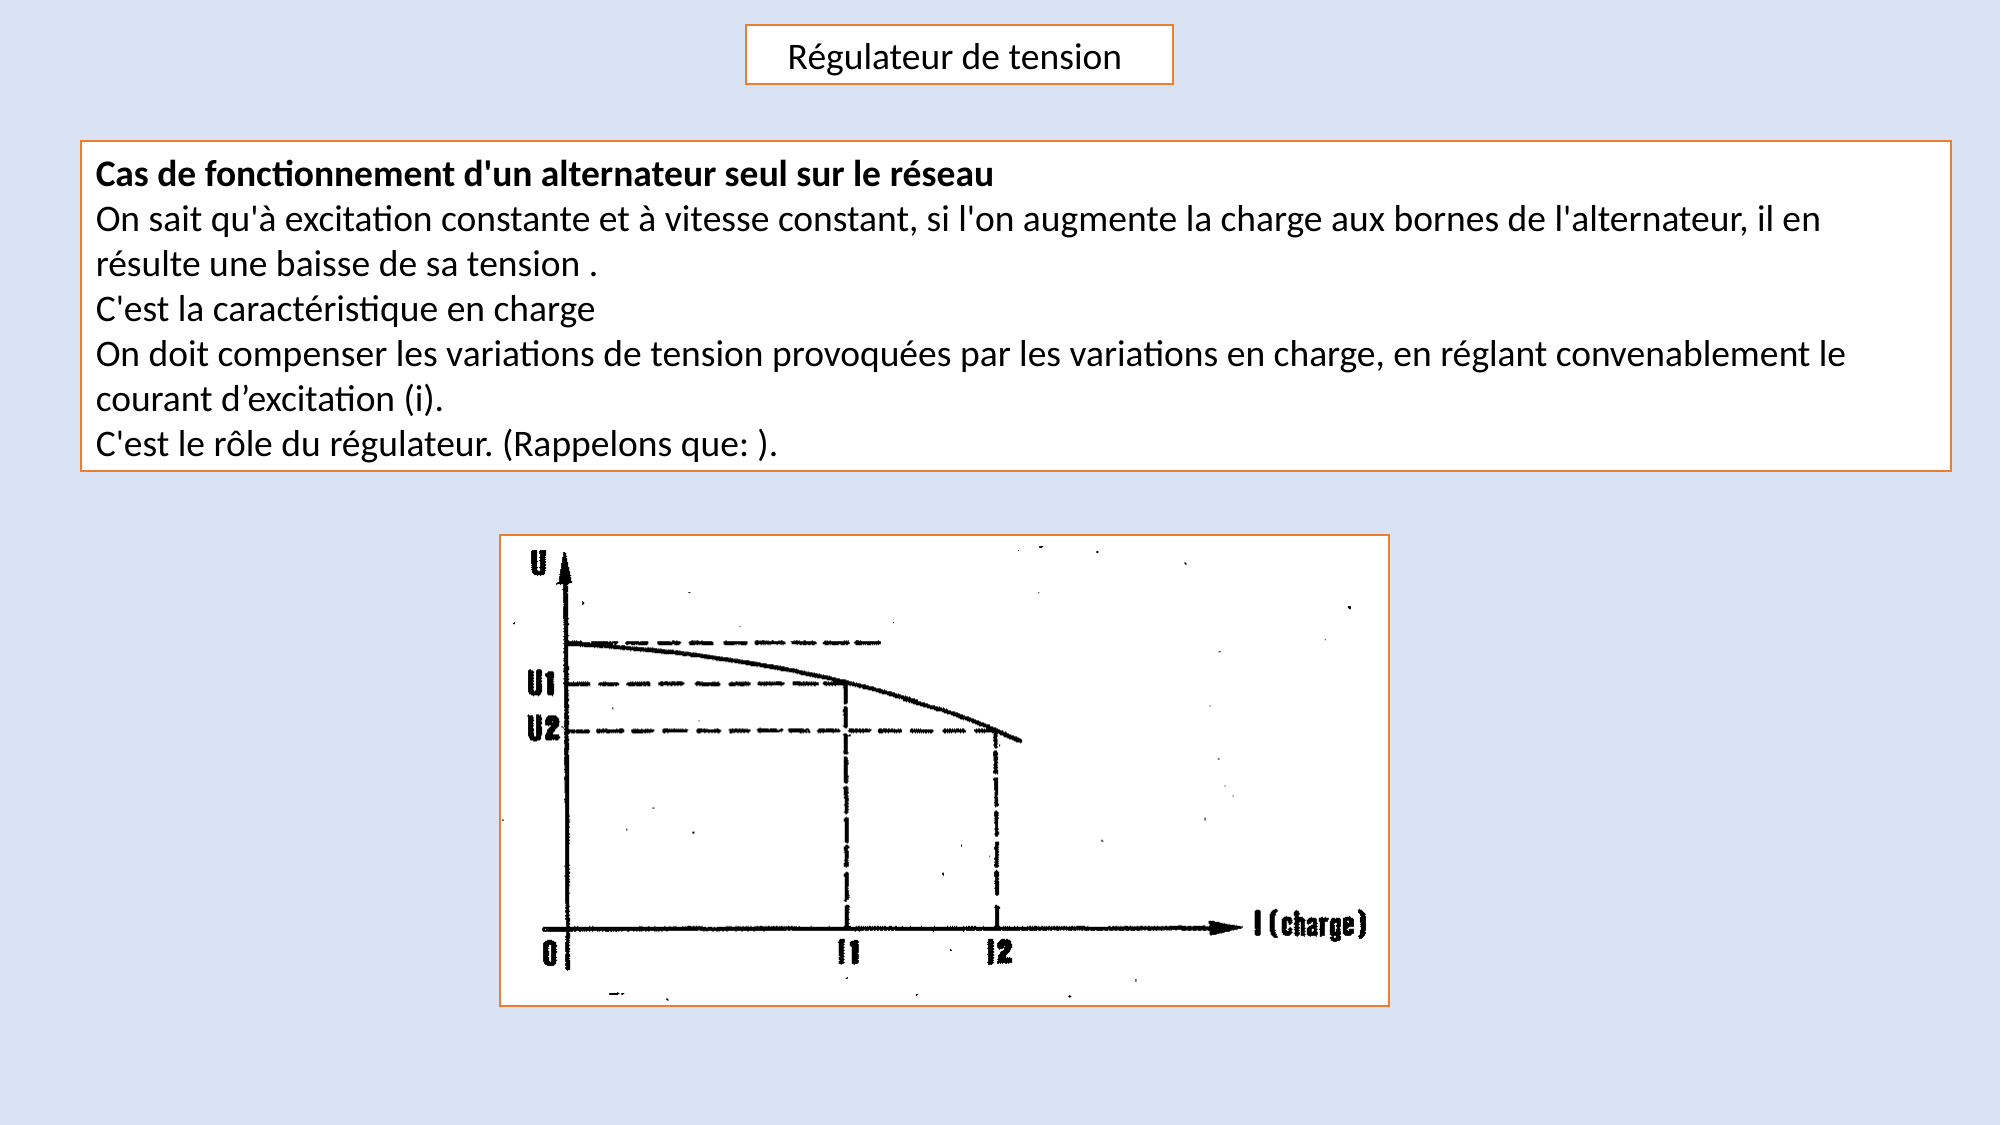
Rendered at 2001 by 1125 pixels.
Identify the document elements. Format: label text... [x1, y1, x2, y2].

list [500, 536, 1388, 1005]
text_box Régulateur de tension [745, 24, 1174, 85]
